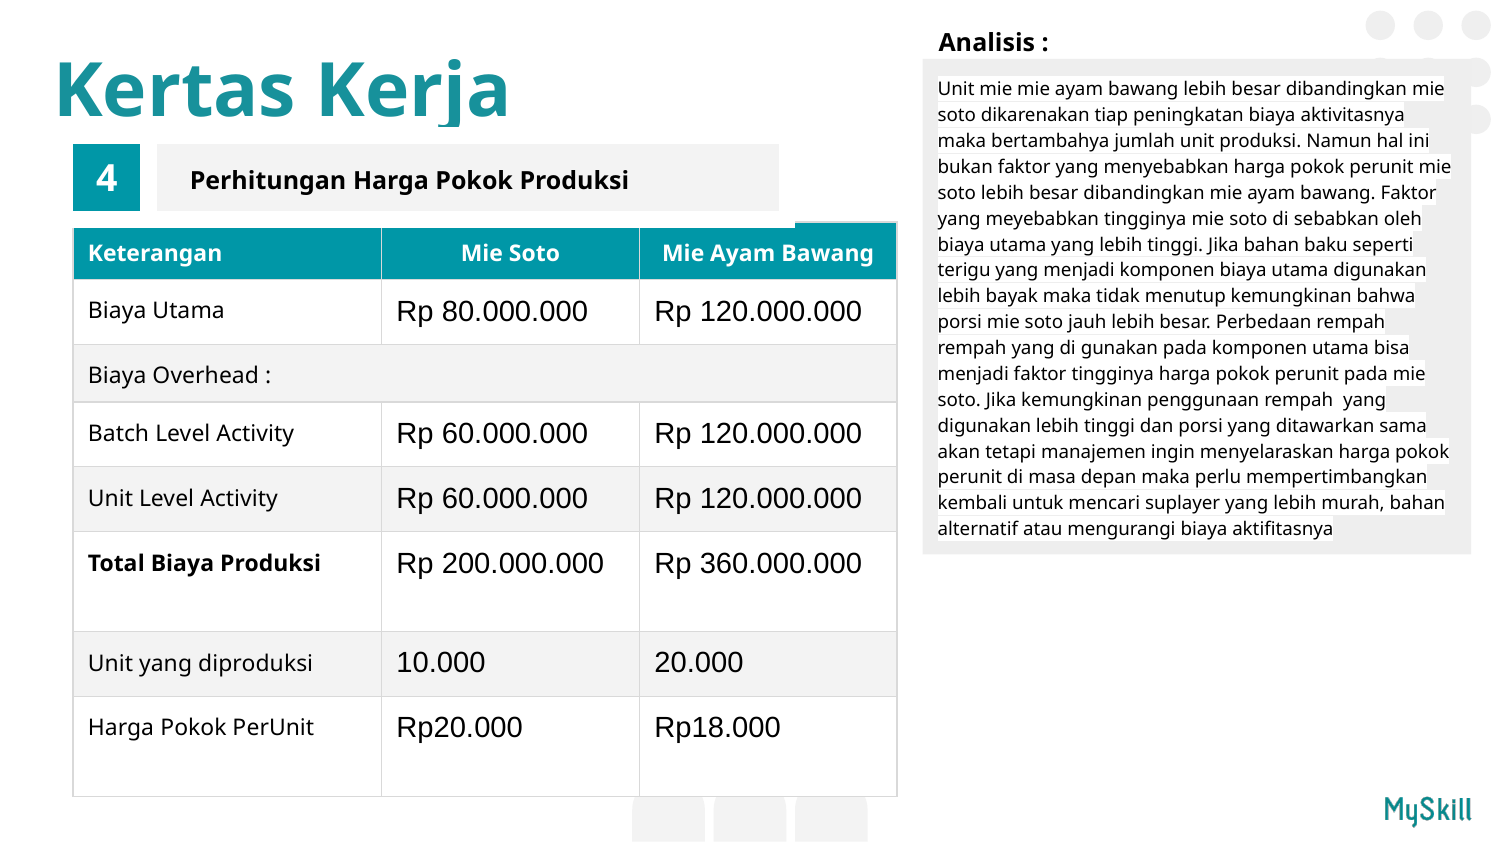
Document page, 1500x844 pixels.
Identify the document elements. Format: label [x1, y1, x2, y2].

text_box [51, 6, 1492, 555]
table_cell [74, 697, 381, 796]
table_header [74, 228, 381, 279]
table_header [157, 144, 779, 211]
table_cell [74, 345, 896, 401]
table_cell [640, 632, 896, 696]
table_cell [640, 280, 896, 344]
text_box [631, 777, 868, 842]
table_cell [640, 697, 896, 796]
table_cell [74, 532, 381, 631]
table_cell [382, 403, 639, 466]
table_cell [382, 280, 639, 344]
table_cell [74, 403, 381, 466]
table_cell [382, 532, 639, 631]
table_cell [382, 697, 639, 796]
table_cell [640, 532, 896, 631]
table_cell [382, 632, 639, 696]
table_header [73, 144, 140, 211]
table_cell [640, 403, 896, 466]
table_header [640, 223, 896, 279]
table_cell [640, 467, 896, 531]
picture [1379, 787, 1472, 832]
table_cell [382, 467, 639, 531]
table_header [382, 228, 639, 279]
table_cell [74, 632, 381, 696]
table_cell [74, 280, 381, 344]
table_cell [74, 467, 381, 531]
